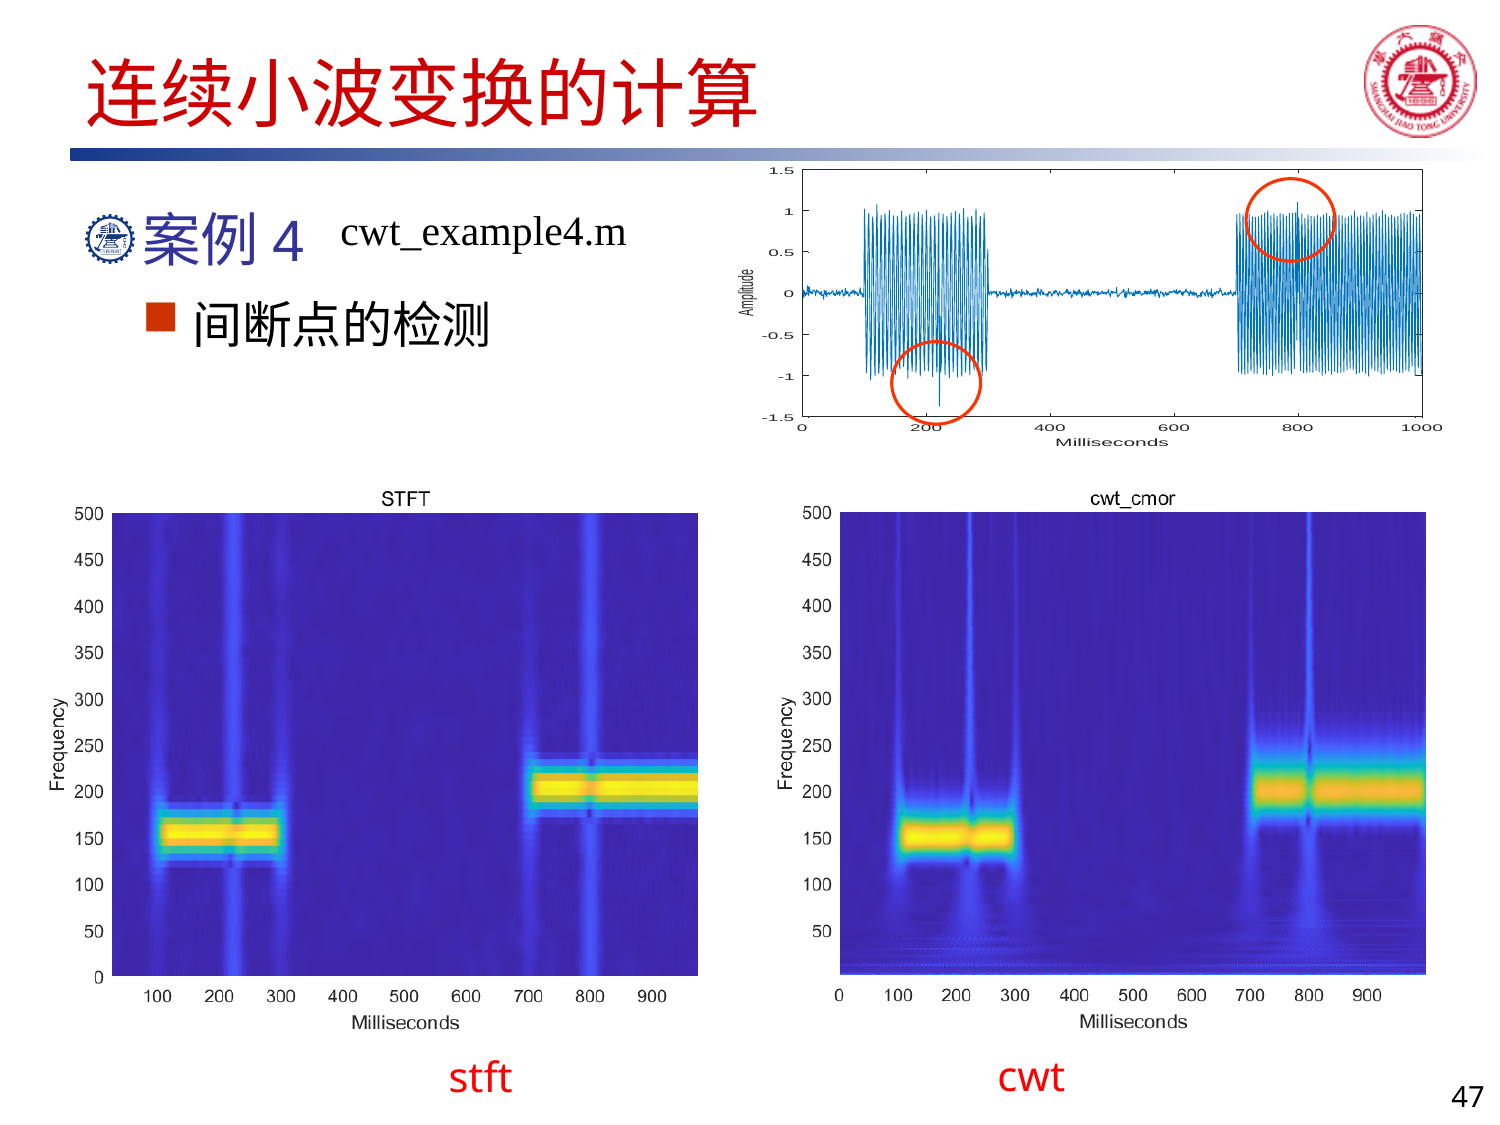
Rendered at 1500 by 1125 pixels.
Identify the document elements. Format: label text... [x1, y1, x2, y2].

text_box cwt_example4.m [325, 196, 643, 262]
picture [1364, 25, 1477, 138]
slide_number 47 [1370, 1070, 1500, 1125]
picture [85, 214, 135, 264]
list 案例4 间断点的检测 [70, 178, 1459, 469]
picture [698, 146, 1498, 450]
text_box stft [433, 1046, 528, 1108]
picture [13, 469, 1498, 1038]
text_box cwt [982, 1045, 1081, 1108]
title 连续小波变换的计算 [70, 31, 1164, 144]
